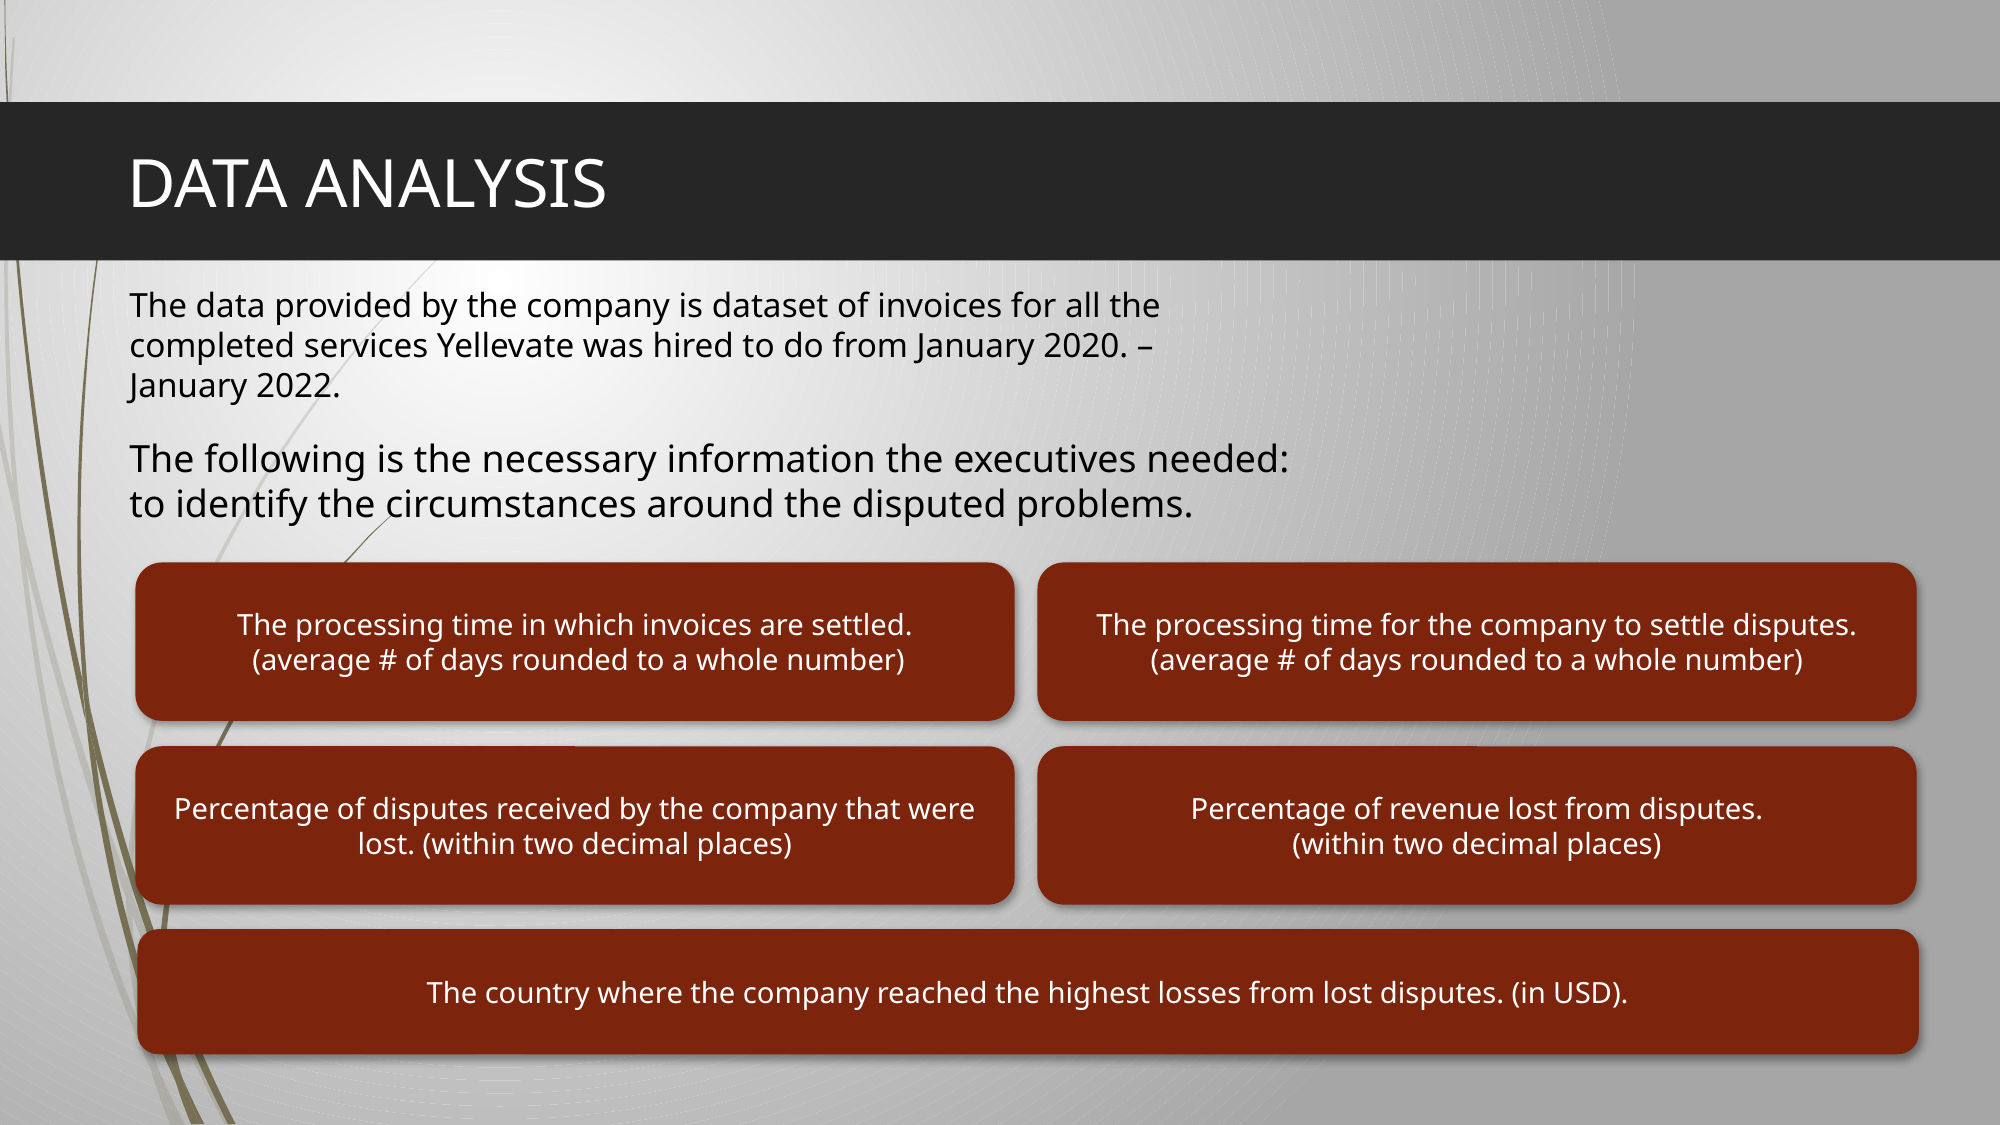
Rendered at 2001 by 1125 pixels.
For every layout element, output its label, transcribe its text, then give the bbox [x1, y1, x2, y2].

text_box [0, 101, 2000, 262]
text_box DATA ANALYSIS [112, 133, 773, 228]
text_box Percentage of revenue lost from disputes. (within two decimal places) [1036, 744, 1918, 906]
text_box The processing time in which invoices are settled. (average # of days rounded to a whole number) [134, 561, 1016, 723]
text_box The following is the necessary information the executives needed: to identify the circumstances around the disputed problems. [114, 427, 1380, 533]
text_box Percentage of disputes received by the company that were lost. (within two decimal places) [134, 744, 1016, 906]
text_box The country where the company reached the highest losses from lost disputes. (in USD). [136, 927, 1921, 1056]
text_box The processing time for the company to settle disputes. (average # of days rounded to a whole number) [1036, 561, 1918, 723]
text_box The data provided by the company is dataset of invoices for all the completed services Yellevate was hired to do from January 2020. – January 2022. [114, 276, 1250, 411]
